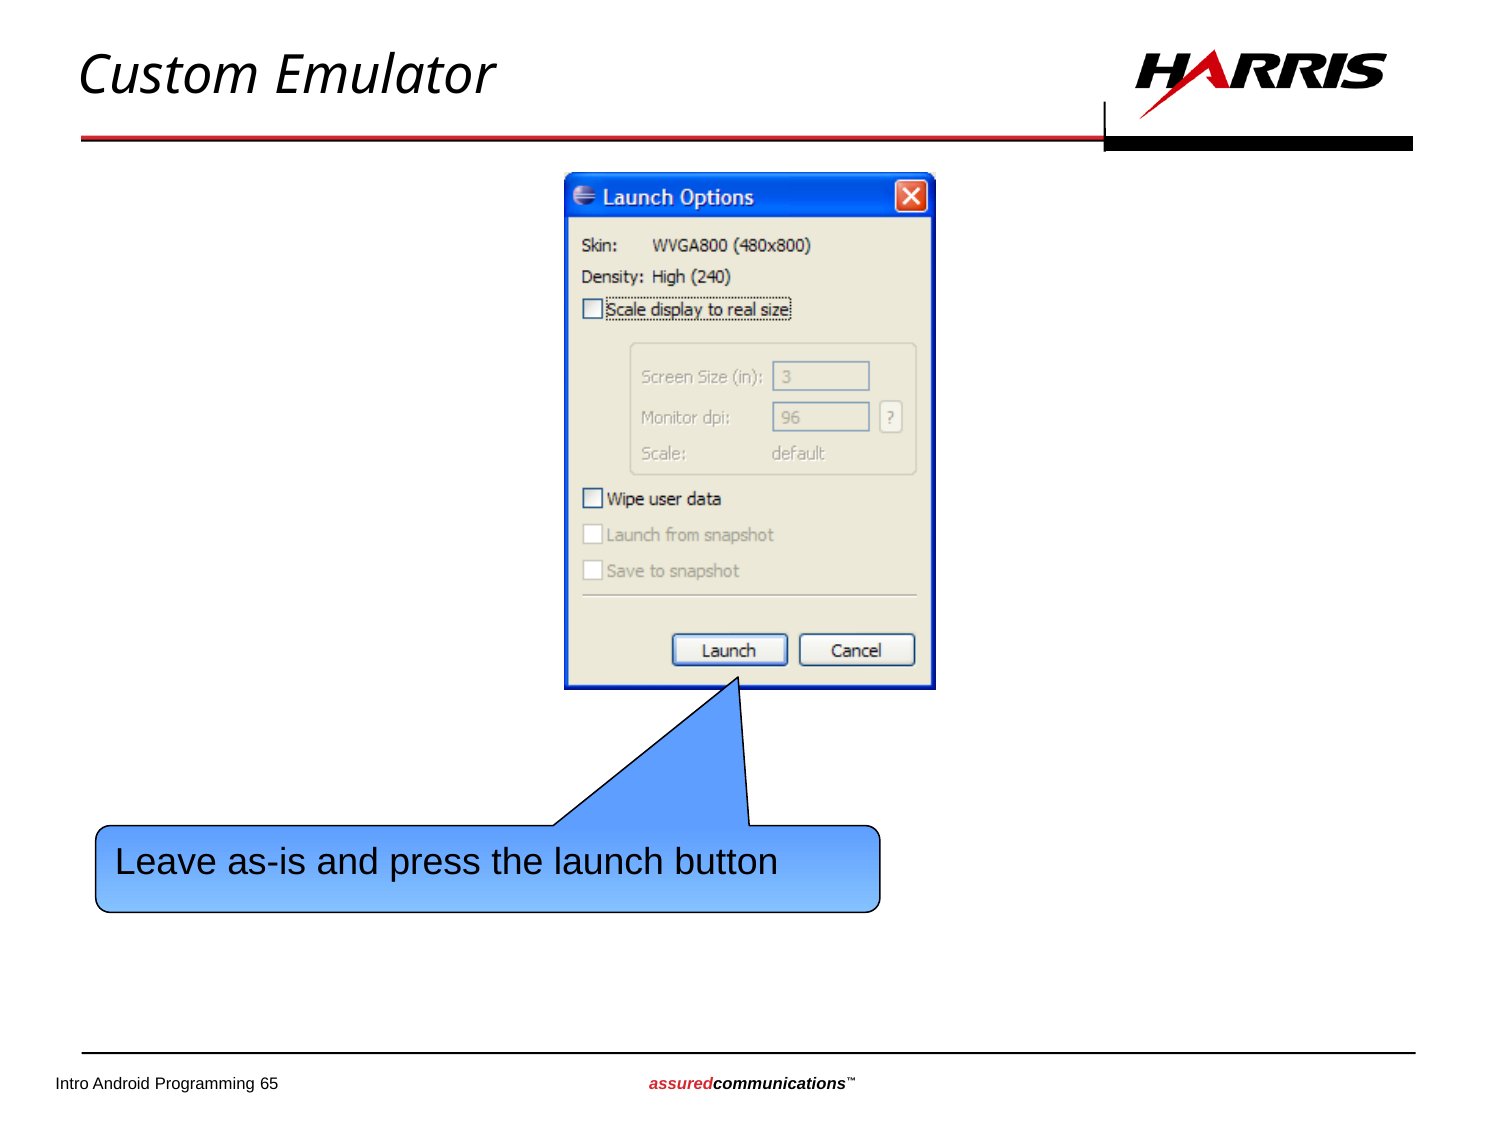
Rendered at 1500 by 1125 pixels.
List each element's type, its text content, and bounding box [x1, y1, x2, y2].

picture [1135, 49, 1387, 119]
text_box Leave as-is and press the launch button [95, 697, 880, 913]
picture [564, 172, 936, 691]
title Custom Emulator [62, 27, 951, 117]
